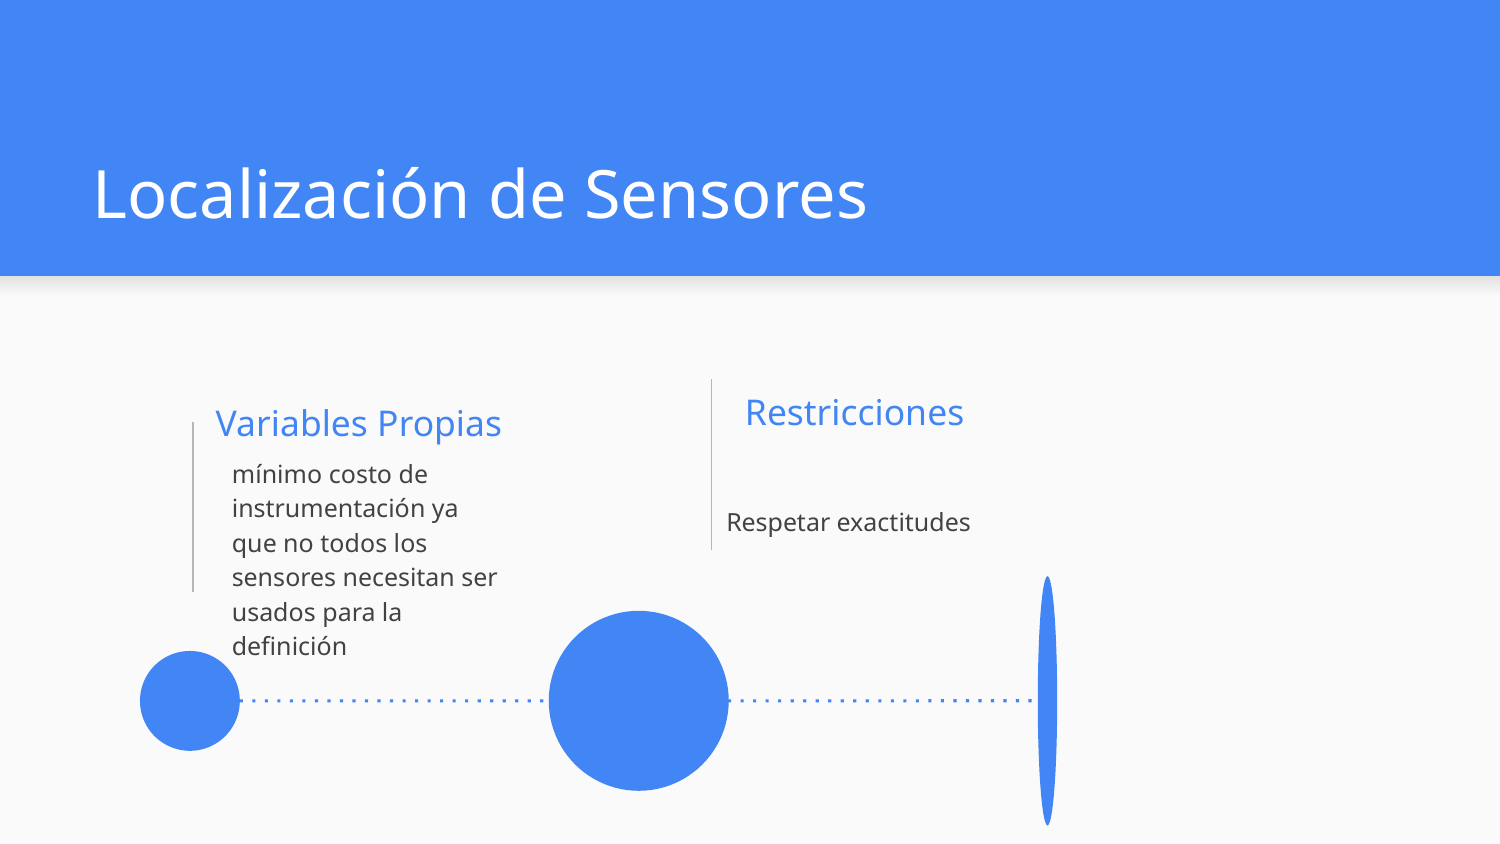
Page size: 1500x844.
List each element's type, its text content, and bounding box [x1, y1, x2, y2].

list mínimo costo de instrumentación ya que no todos los sensores necesitan ser usados para la definición [216, 438, 515, 534]
title Restricciones [730, 379, 1028, 444]
title Variables Propias [200, 389, 615, 454]
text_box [139, 575, 1058, 826]
title Localización de Sensores [77, 121, 1427, 248]
list Respetar exactitudes [711, 486, 1009, 574]
